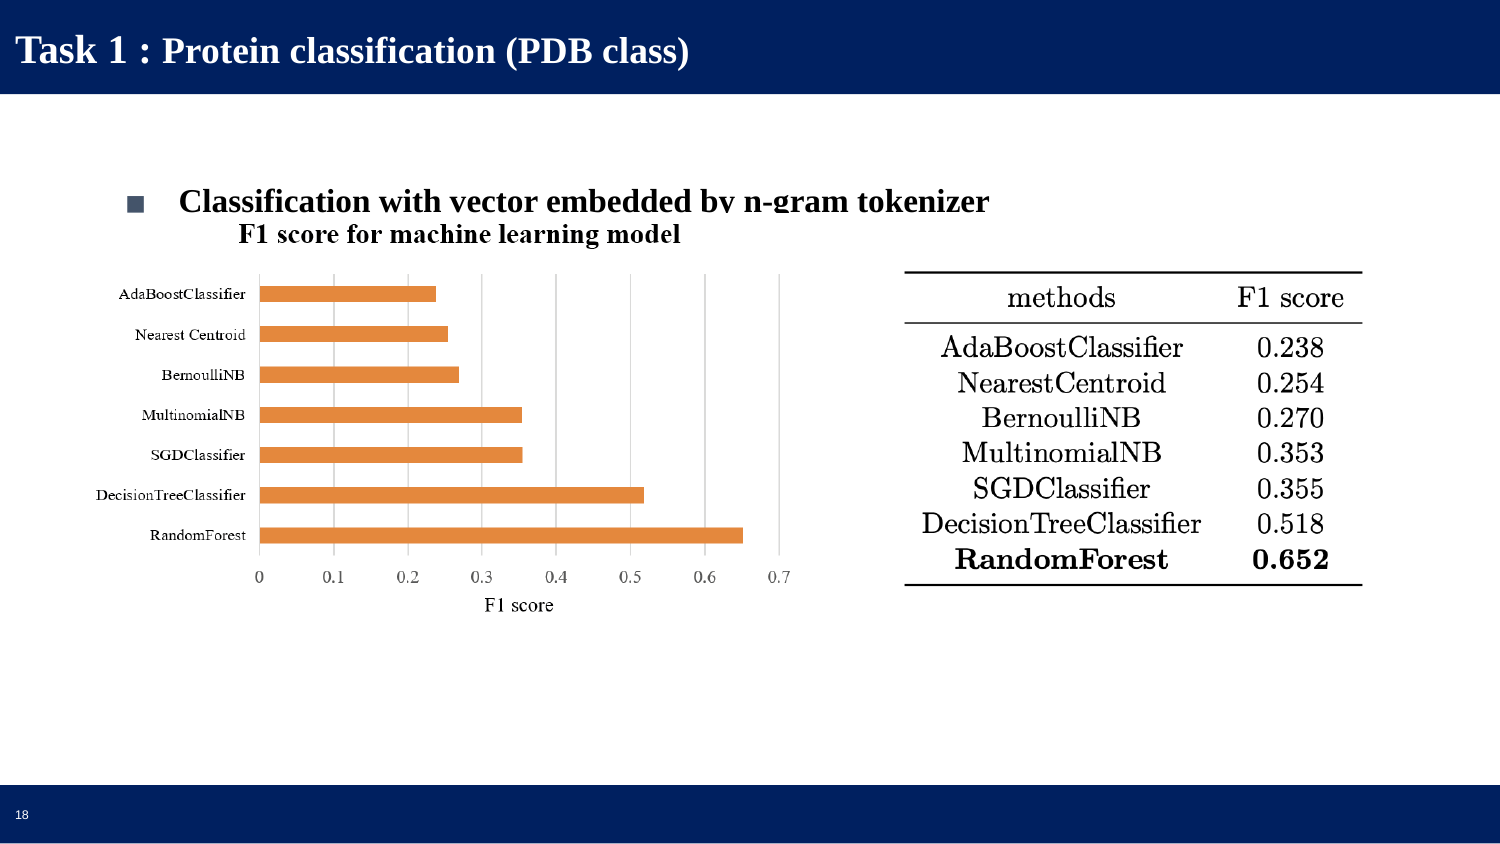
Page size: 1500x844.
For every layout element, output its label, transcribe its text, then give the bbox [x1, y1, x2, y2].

picture [879, 239, 1375, 604]
text_box Classification with vector embedded by n-gram tokenizer [8, 119, 1437, 687]
picture [88, 213, 810, 636]
slide_number ‹#› [0, 791, 89, 837]
text_box [0, 785, 1500, 844]
text_box Task 1 : Protein classification (PDB class) [0, 0, 1500, 95]
